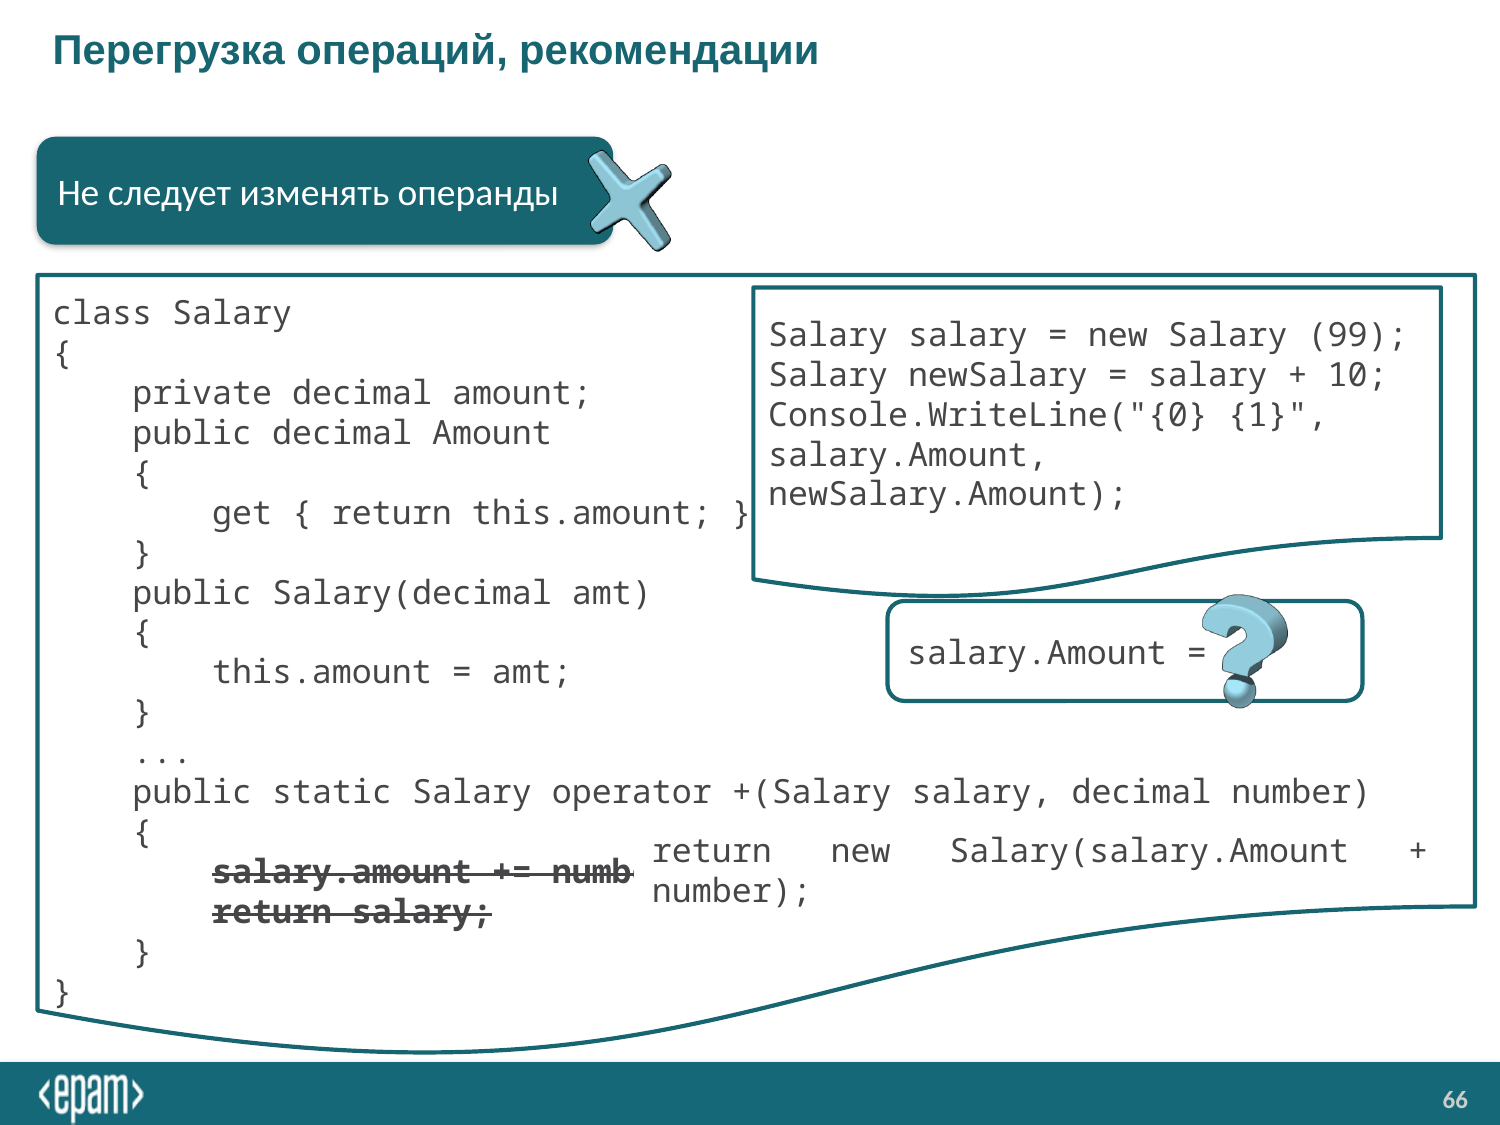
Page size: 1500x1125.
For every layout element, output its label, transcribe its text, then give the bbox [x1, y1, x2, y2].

picture [1199, 593, 1289, 709]
text_box class Salary { private decimal amount; public decimal Amount { get { return this.amount; } } public Salary(decimal amt) { this.amount = amt; } ... public static Salary operator +(Salary salary, decimal number) { salary.amount += number; return salary; } } [35, 272, 1478, 1055]
text_box Salary salary = new Salary (99); Salary newSalary = salary + 10; Console.WriteLine("{0} {1}", salary.Amount, newSalary.Amount); [751, 285, 1443, 598]
text_box Не следует изменять операнды [36, 136, 612, 245]
picture [587, 149, 672, 252]
text_box return new Salary(salary.Amount + number); [631, 835, 1449, 903]
text_box salary.Amount = [885, 598, 1194, 704]
text_box salary.Amount = [1294, 598, 1365, 703]
title Перегрузка операций, рекомендации [0, 0, 1500, 95]
picture [38, 1074, 144, 1125]
